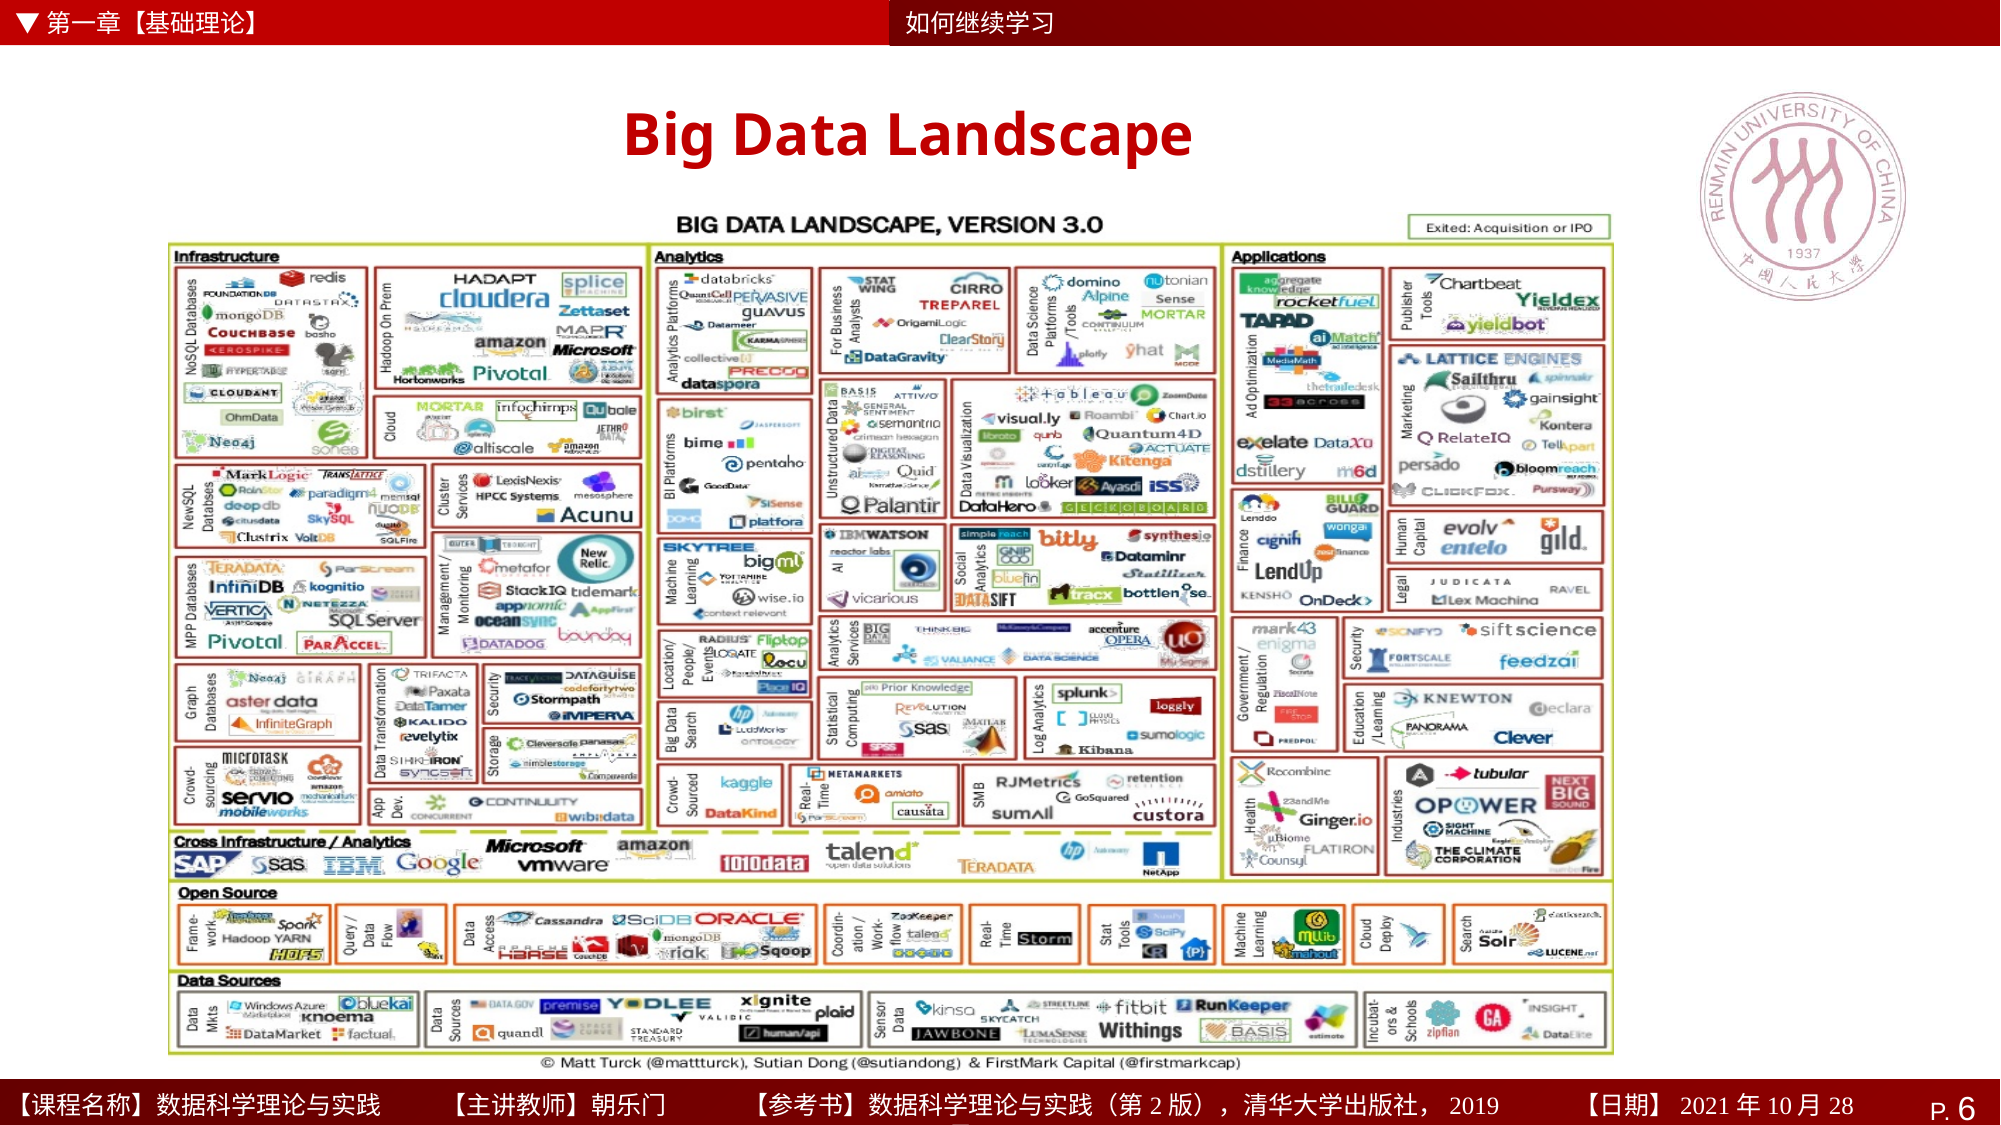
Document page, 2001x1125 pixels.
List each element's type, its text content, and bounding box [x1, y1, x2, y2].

title Big Data Landscape [64, 64, 1768, 200]
picture [167, 212, 1614, 1072]
list ▼第一章【基础理论】 [0, 0, 725, 43]
picture [1696, 89, 1910, 304]
list 如何继续学习 [890, 0, 1249, 43]
